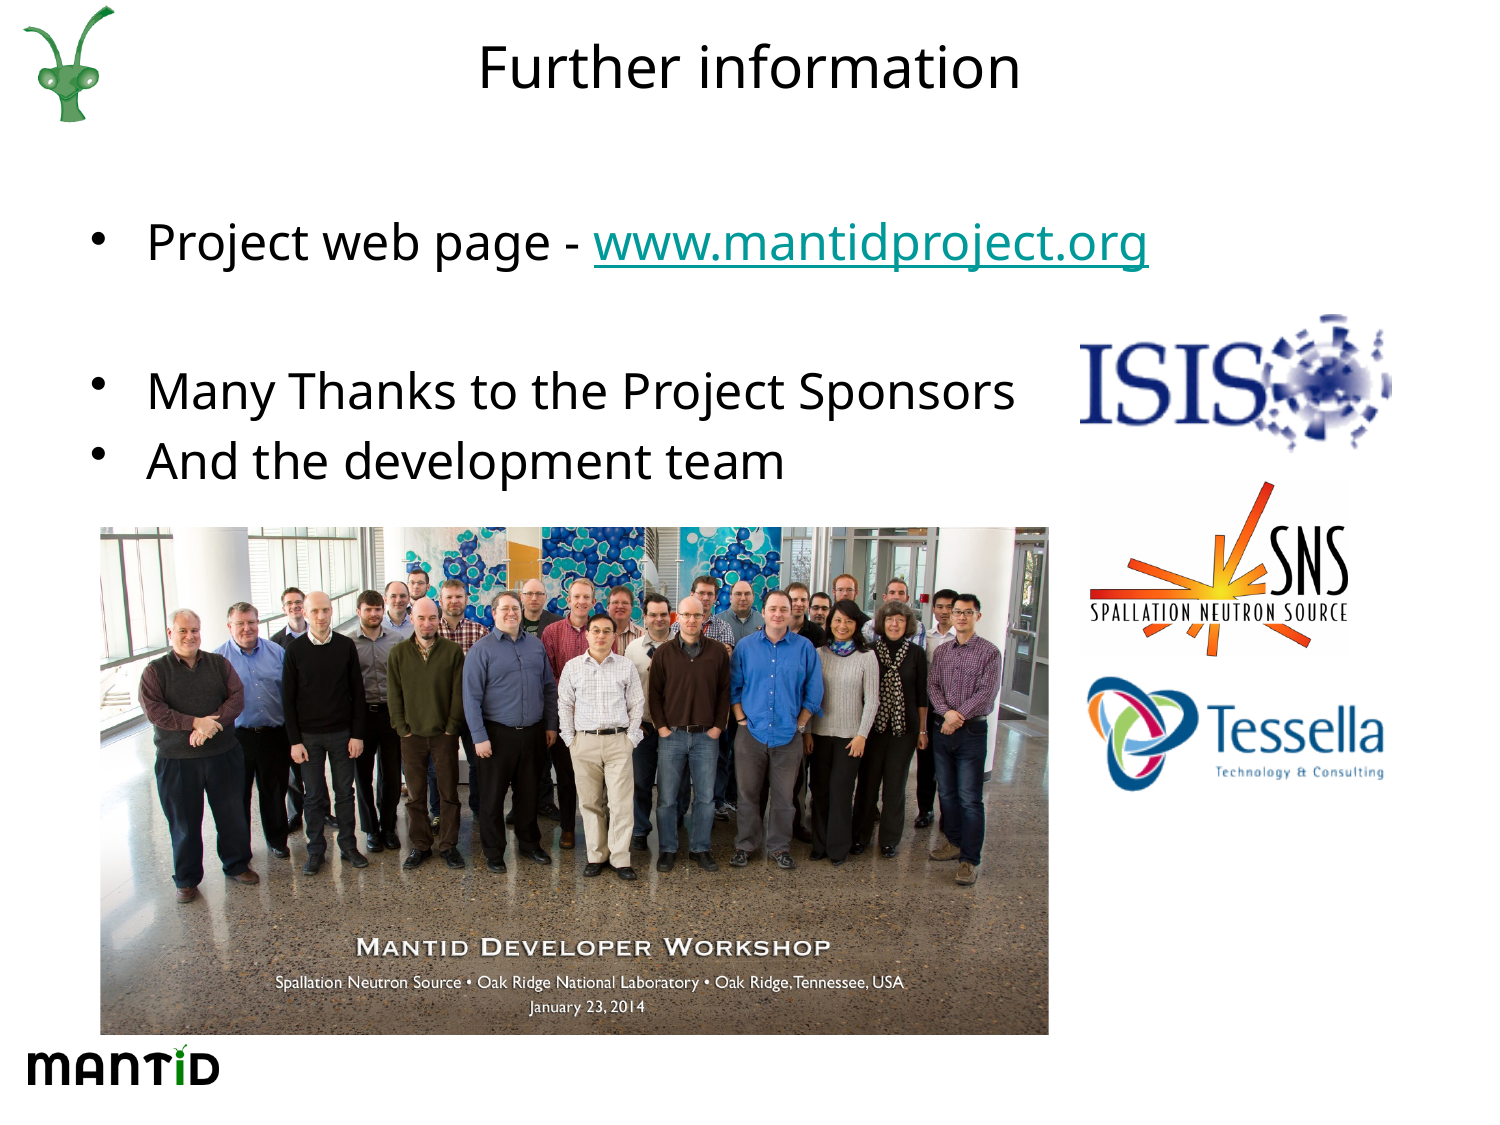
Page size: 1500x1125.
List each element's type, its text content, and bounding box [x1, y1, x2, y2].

picture [100, 526, 1049, 1035]
picture [1080, 478, 1348, 658]
picture [0, 0, 75, 127]
title Further information [75, 0, 1425, 160]
picture [28, 1044, 219, 1085]
picture [1080, 314, 1393, 453]
list Project web page - www.mantidproject.org Many Thanks to the Project Sponsors And the development team [75, 203, 1425, 894]
picture [1080, 672, 1391, 797]
